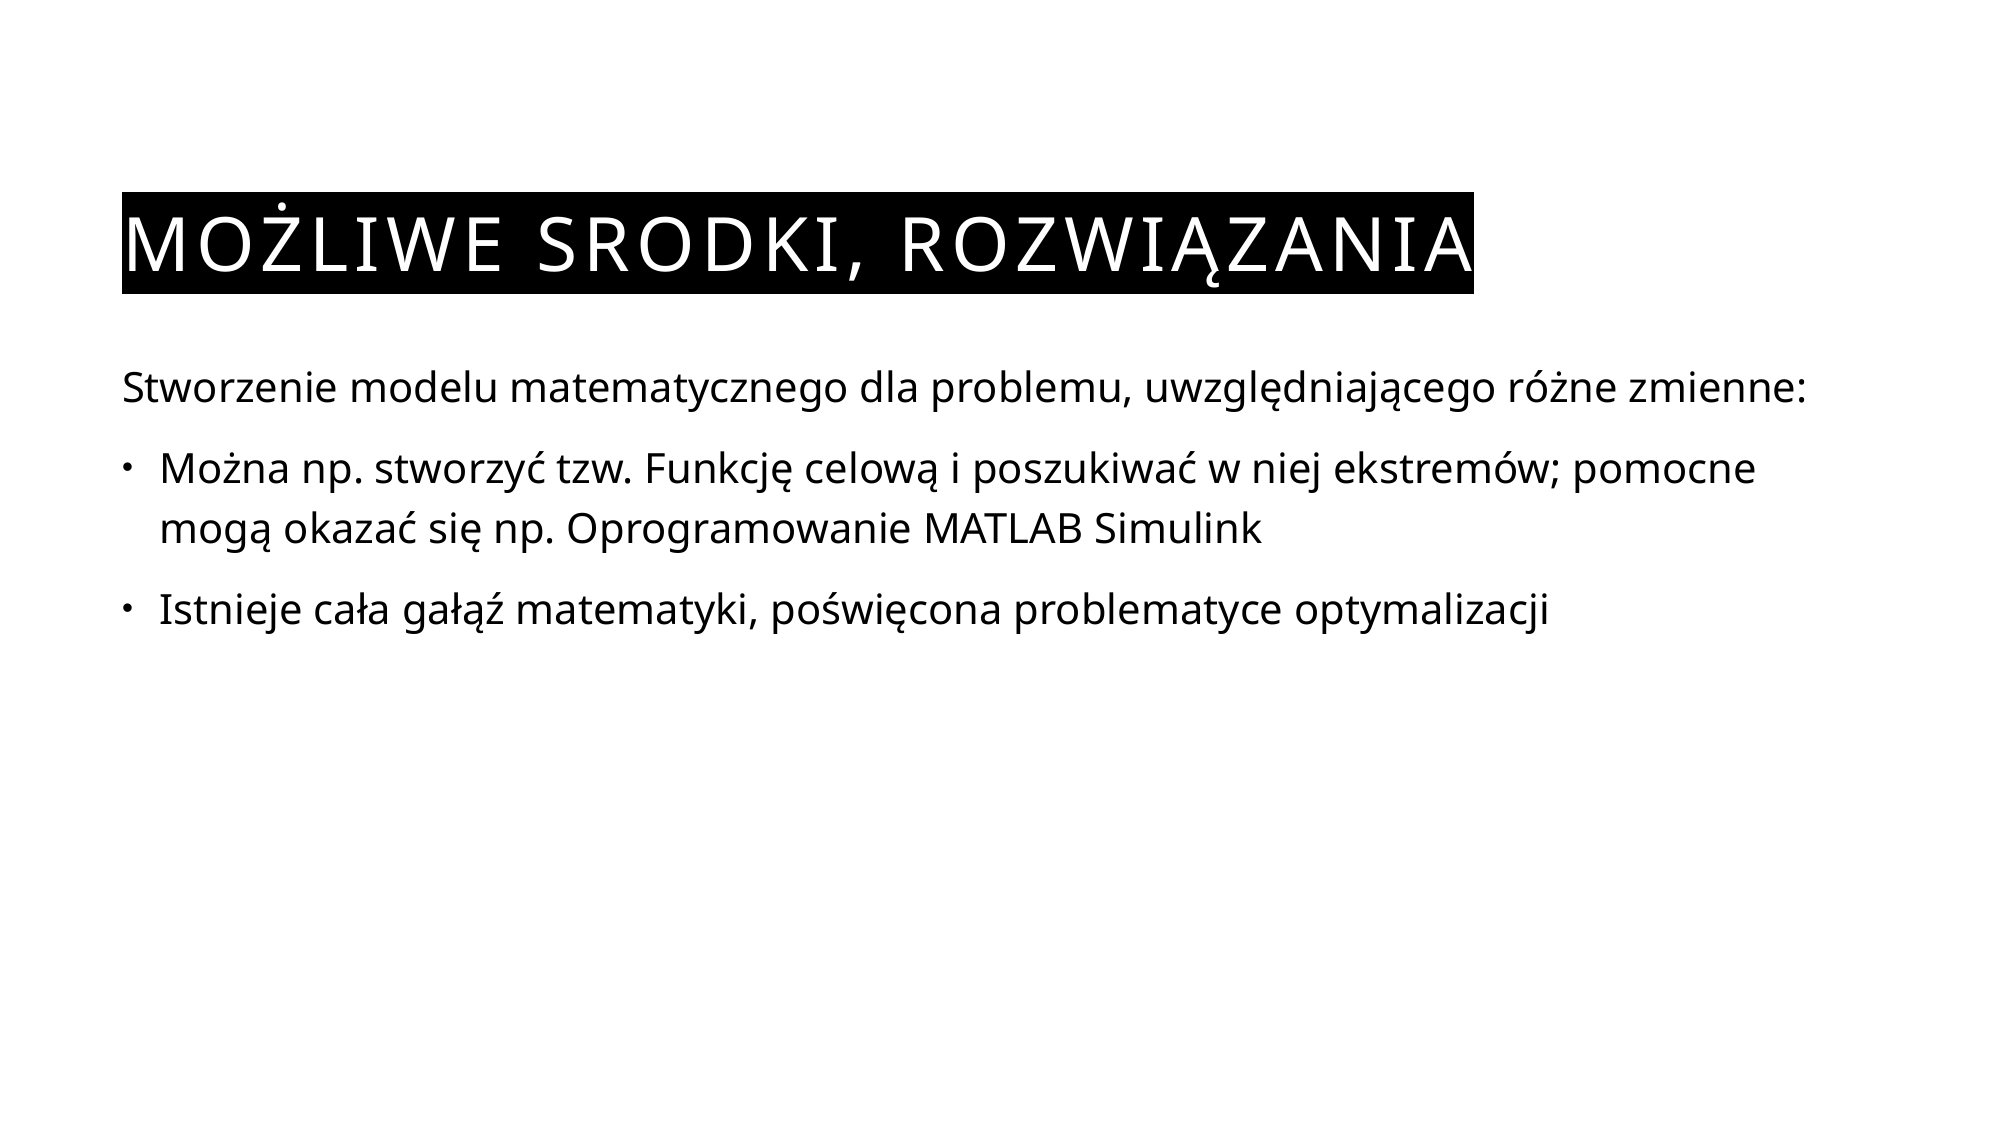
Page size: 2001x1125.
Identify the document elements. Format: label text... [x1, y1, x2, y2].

title Możliwe Srodki, rozwiązania [107, 106, 1850, 295]
list Stworzenie modelu matematycznego dla problemu, uwzględniającego różne zmienne: Można np. stworzyć tzw. Funkcję celową i poszukiwać w niej ekstremów; pomocne mogą okazać się np. Oprogramowanie MATLAB Simulink Istnieje cała gałąź matematyki, poświęcona problematyce optymalizacji [107, 343, 1850, 975]
